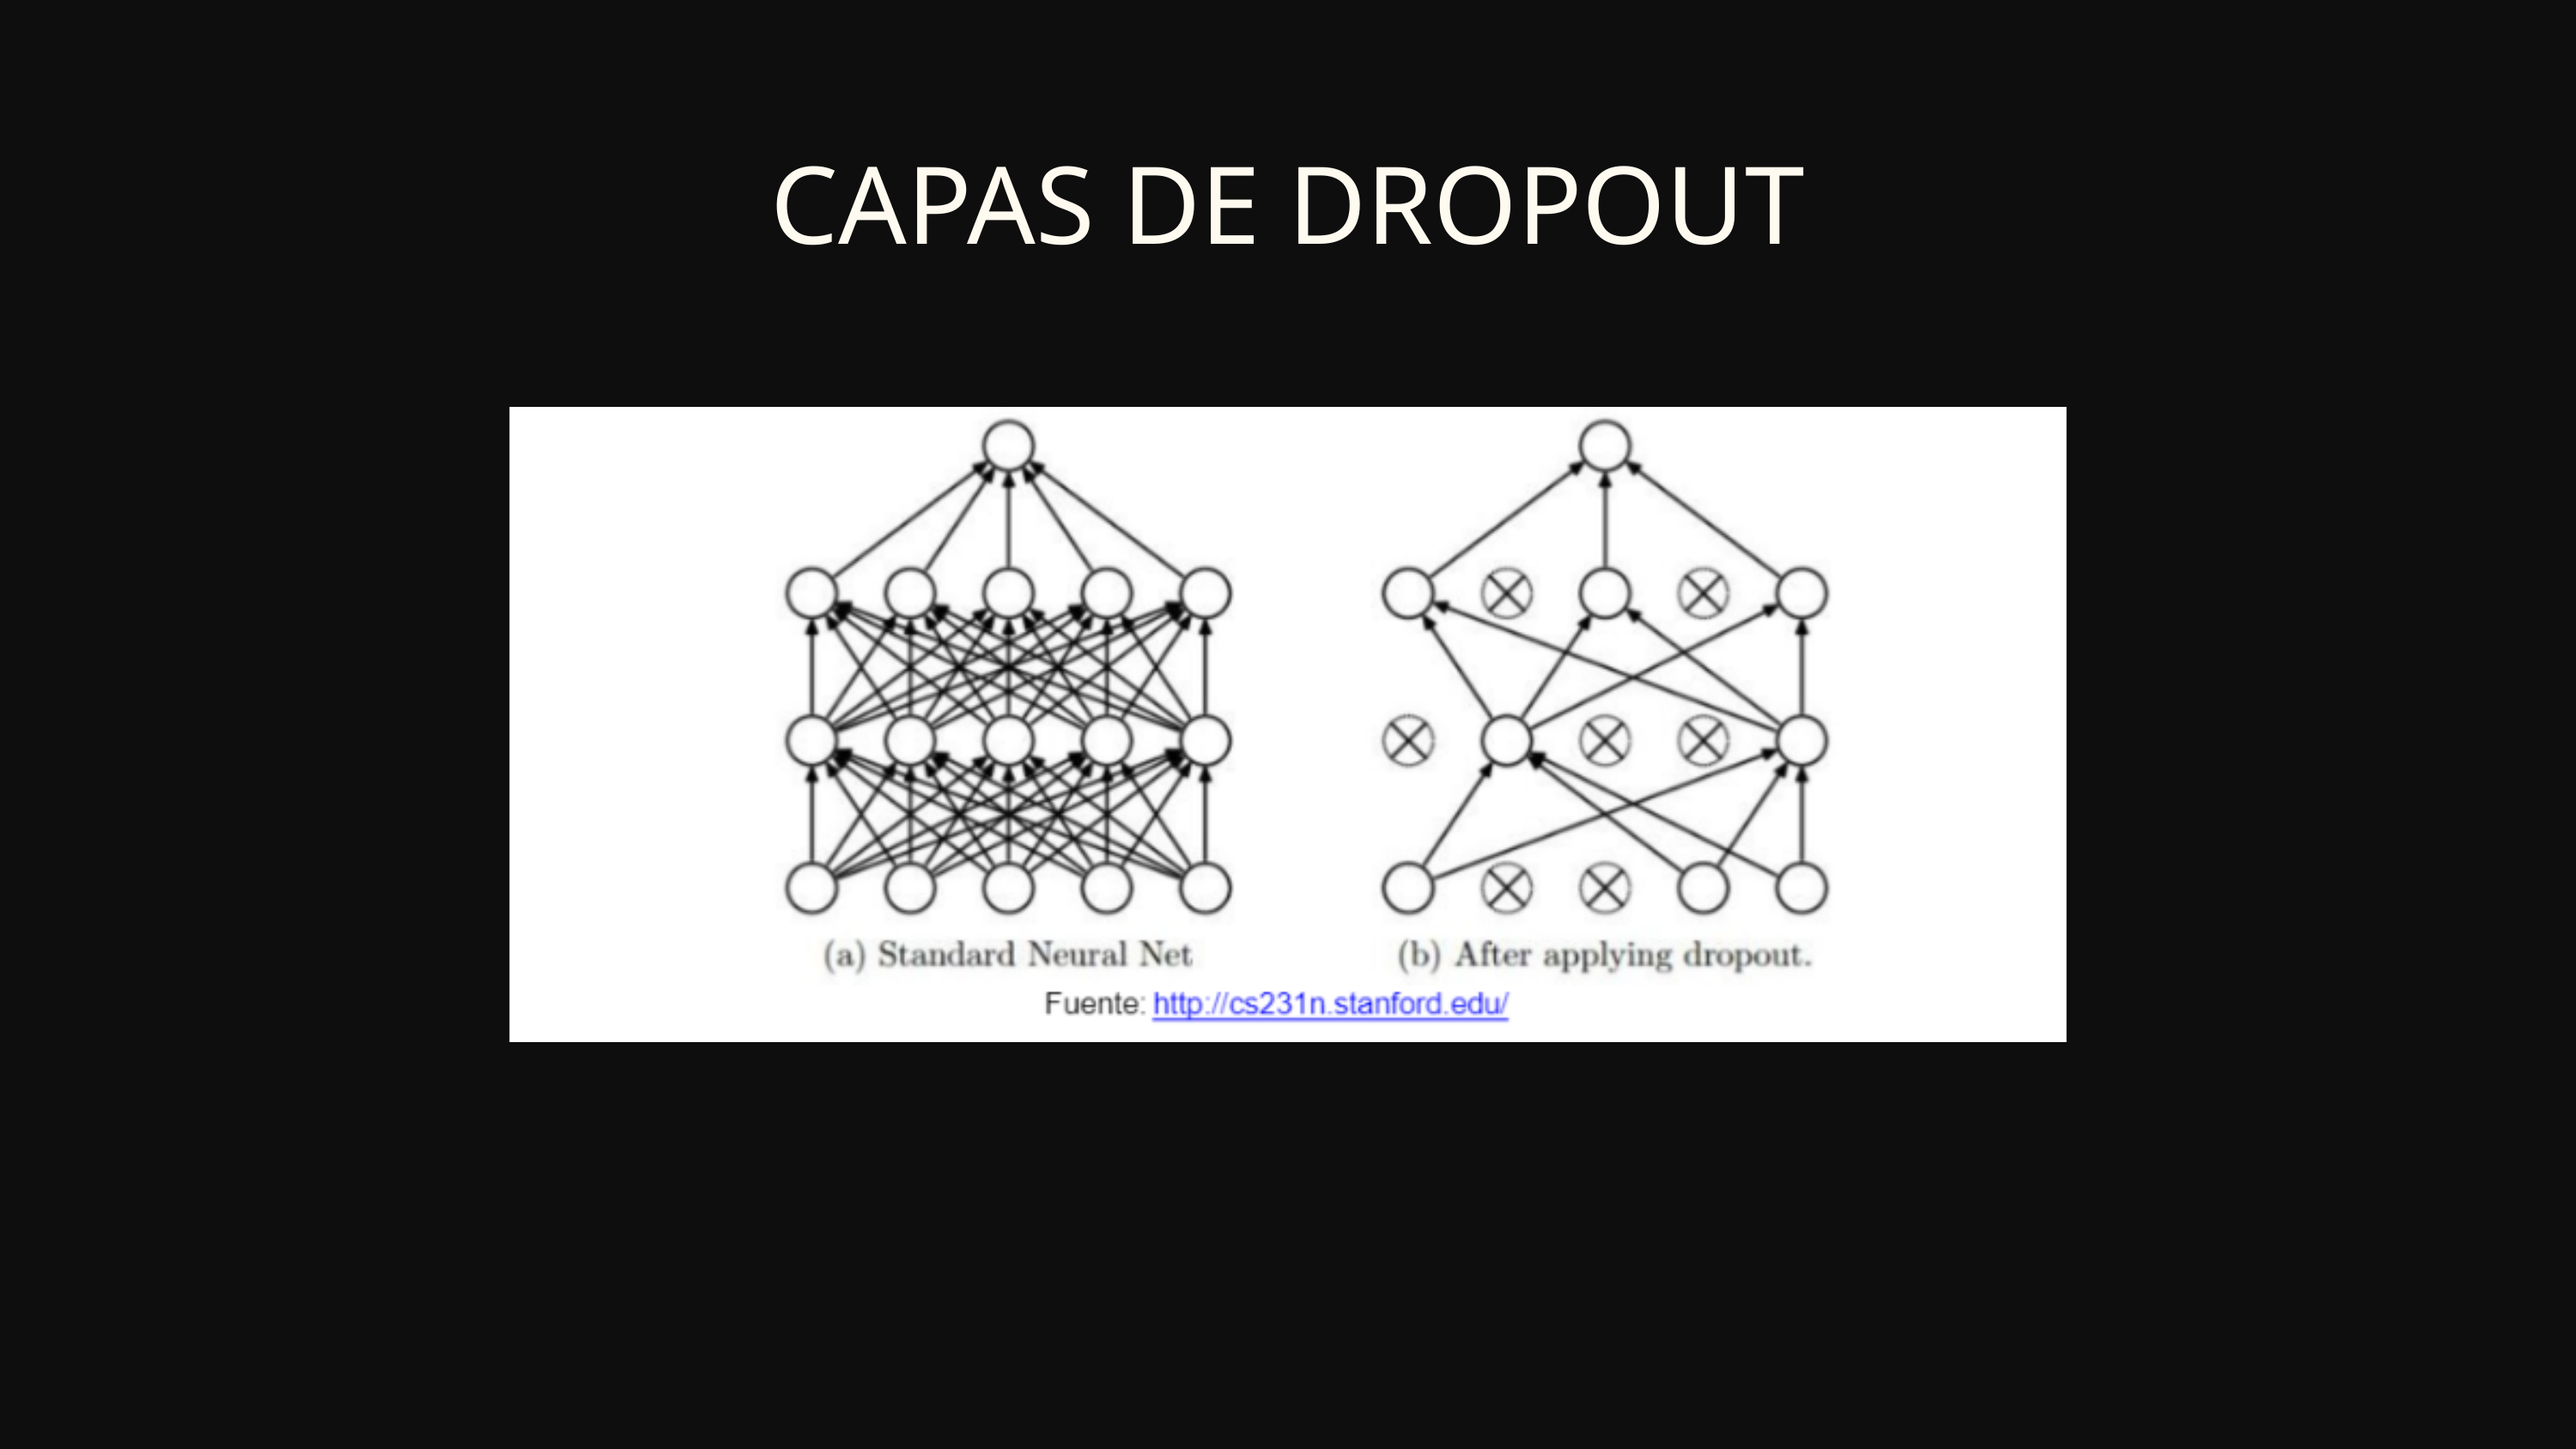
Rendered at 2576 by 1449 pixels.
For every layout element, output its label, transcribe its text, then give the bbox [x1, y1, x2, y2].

text_box CAPAS DE DROPOUT [144, 168, 2432, 266]
text_box [509, 407, 2067, 1042]
